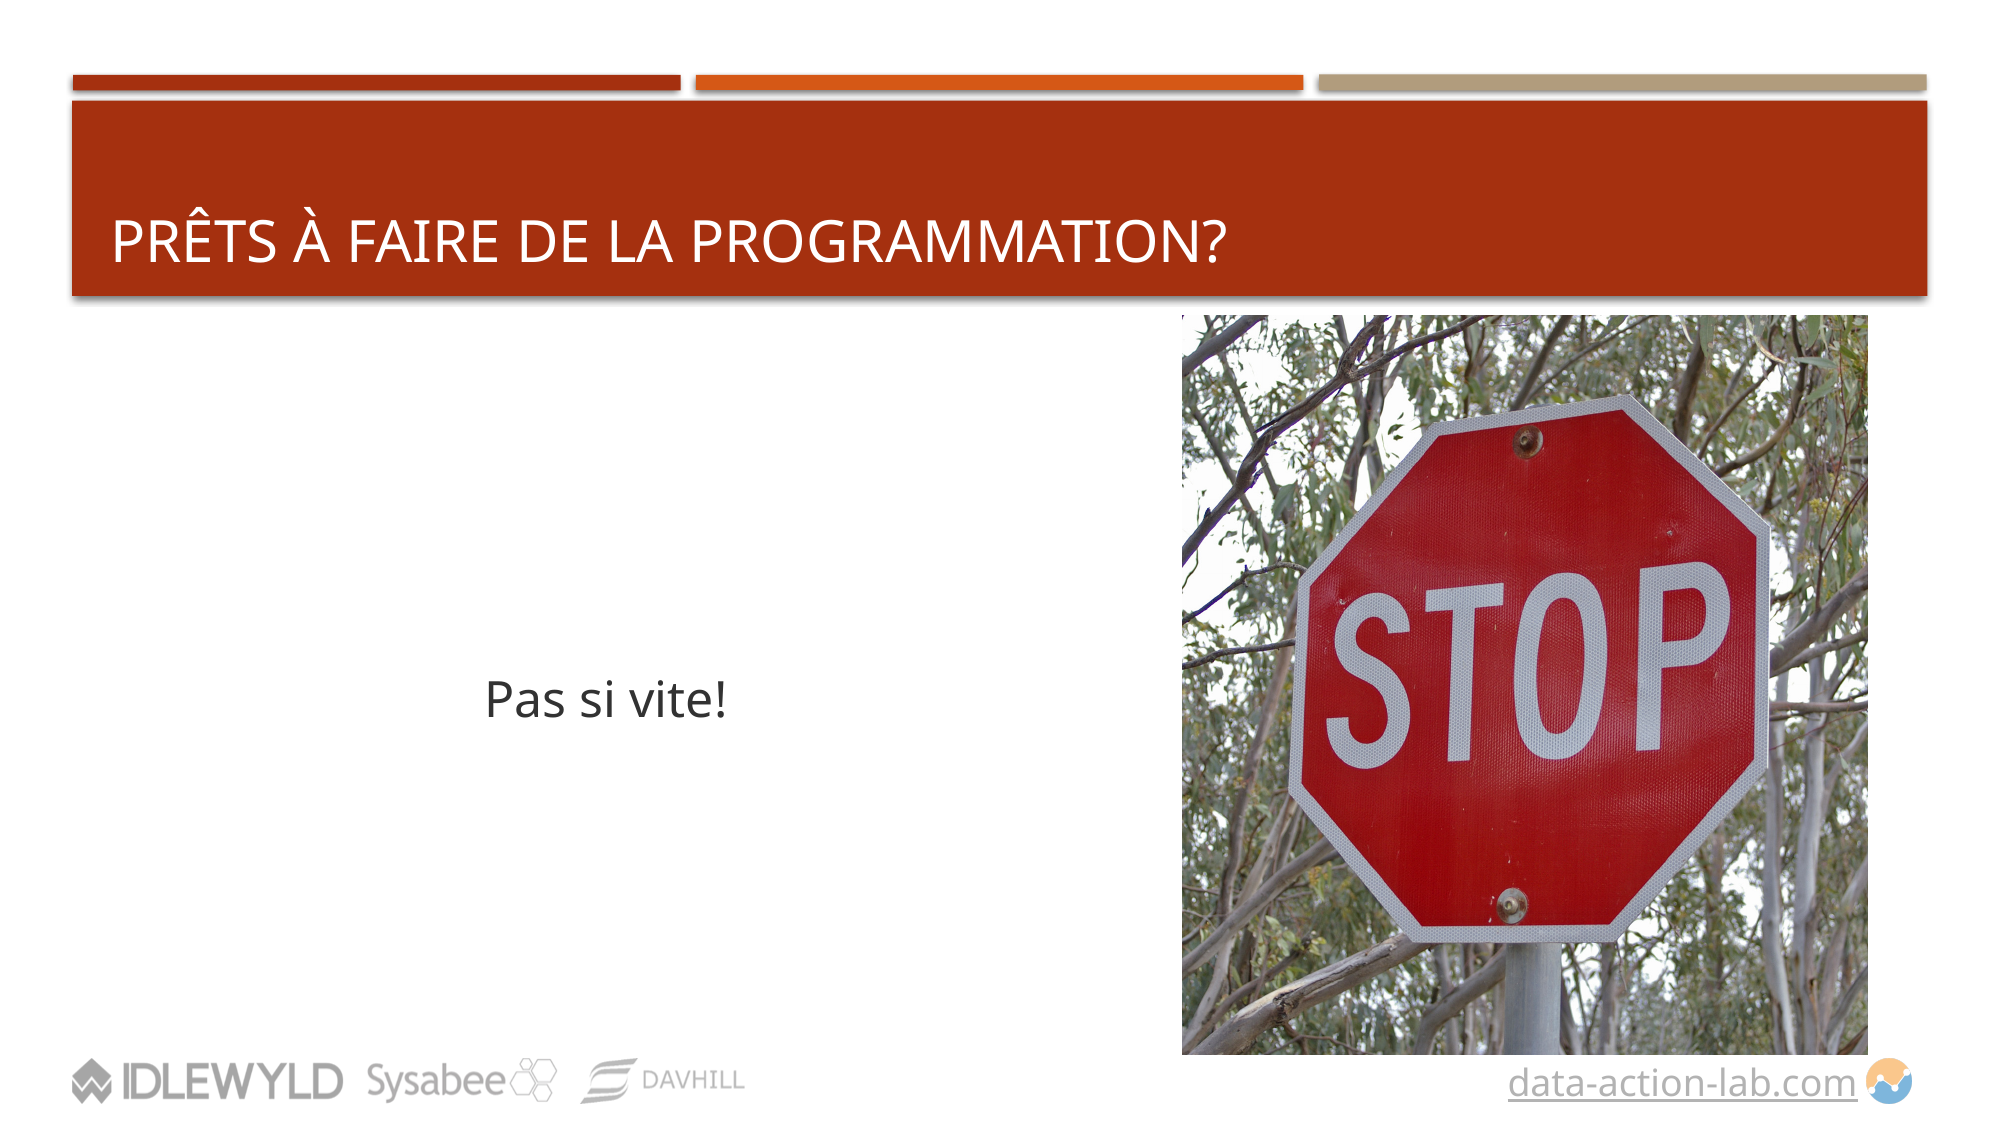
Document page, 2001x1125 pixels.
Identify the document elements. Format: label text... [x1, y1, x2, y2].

list Pas si vite! [95, 357, 1117, 1037]
picture [1181, 314, 1868, 1056]
picture [72, 1058, 745, 1104]
title PRÊTS À FAIRE DE LA PROGRAMMATION? [95, 115, 1905, 282]
